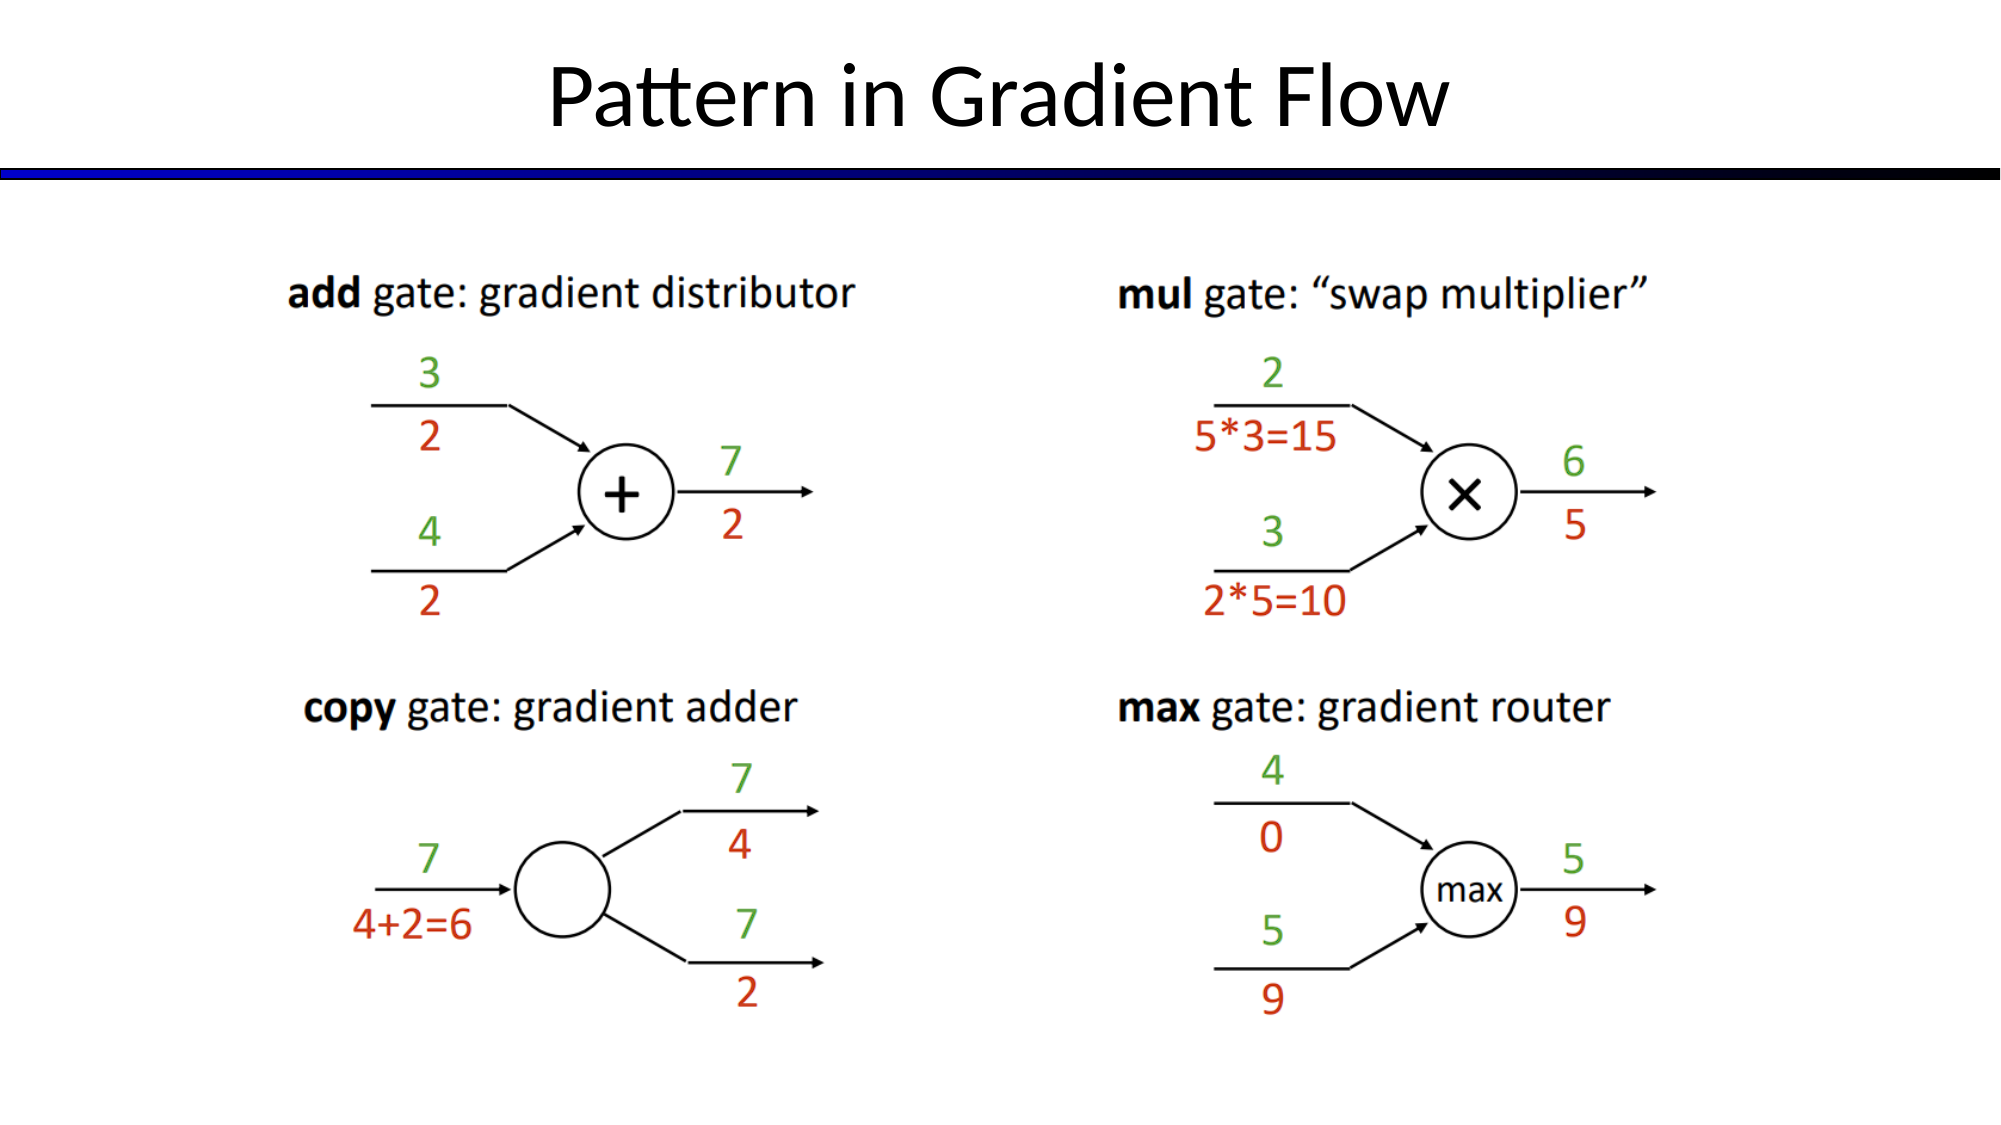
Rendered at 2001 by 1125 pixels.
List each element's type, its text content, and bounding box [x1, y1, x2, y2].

title Pattern in Gradient Flow [0, 0, 2000, 184]
picture [274, 249, 1693, 1024]
